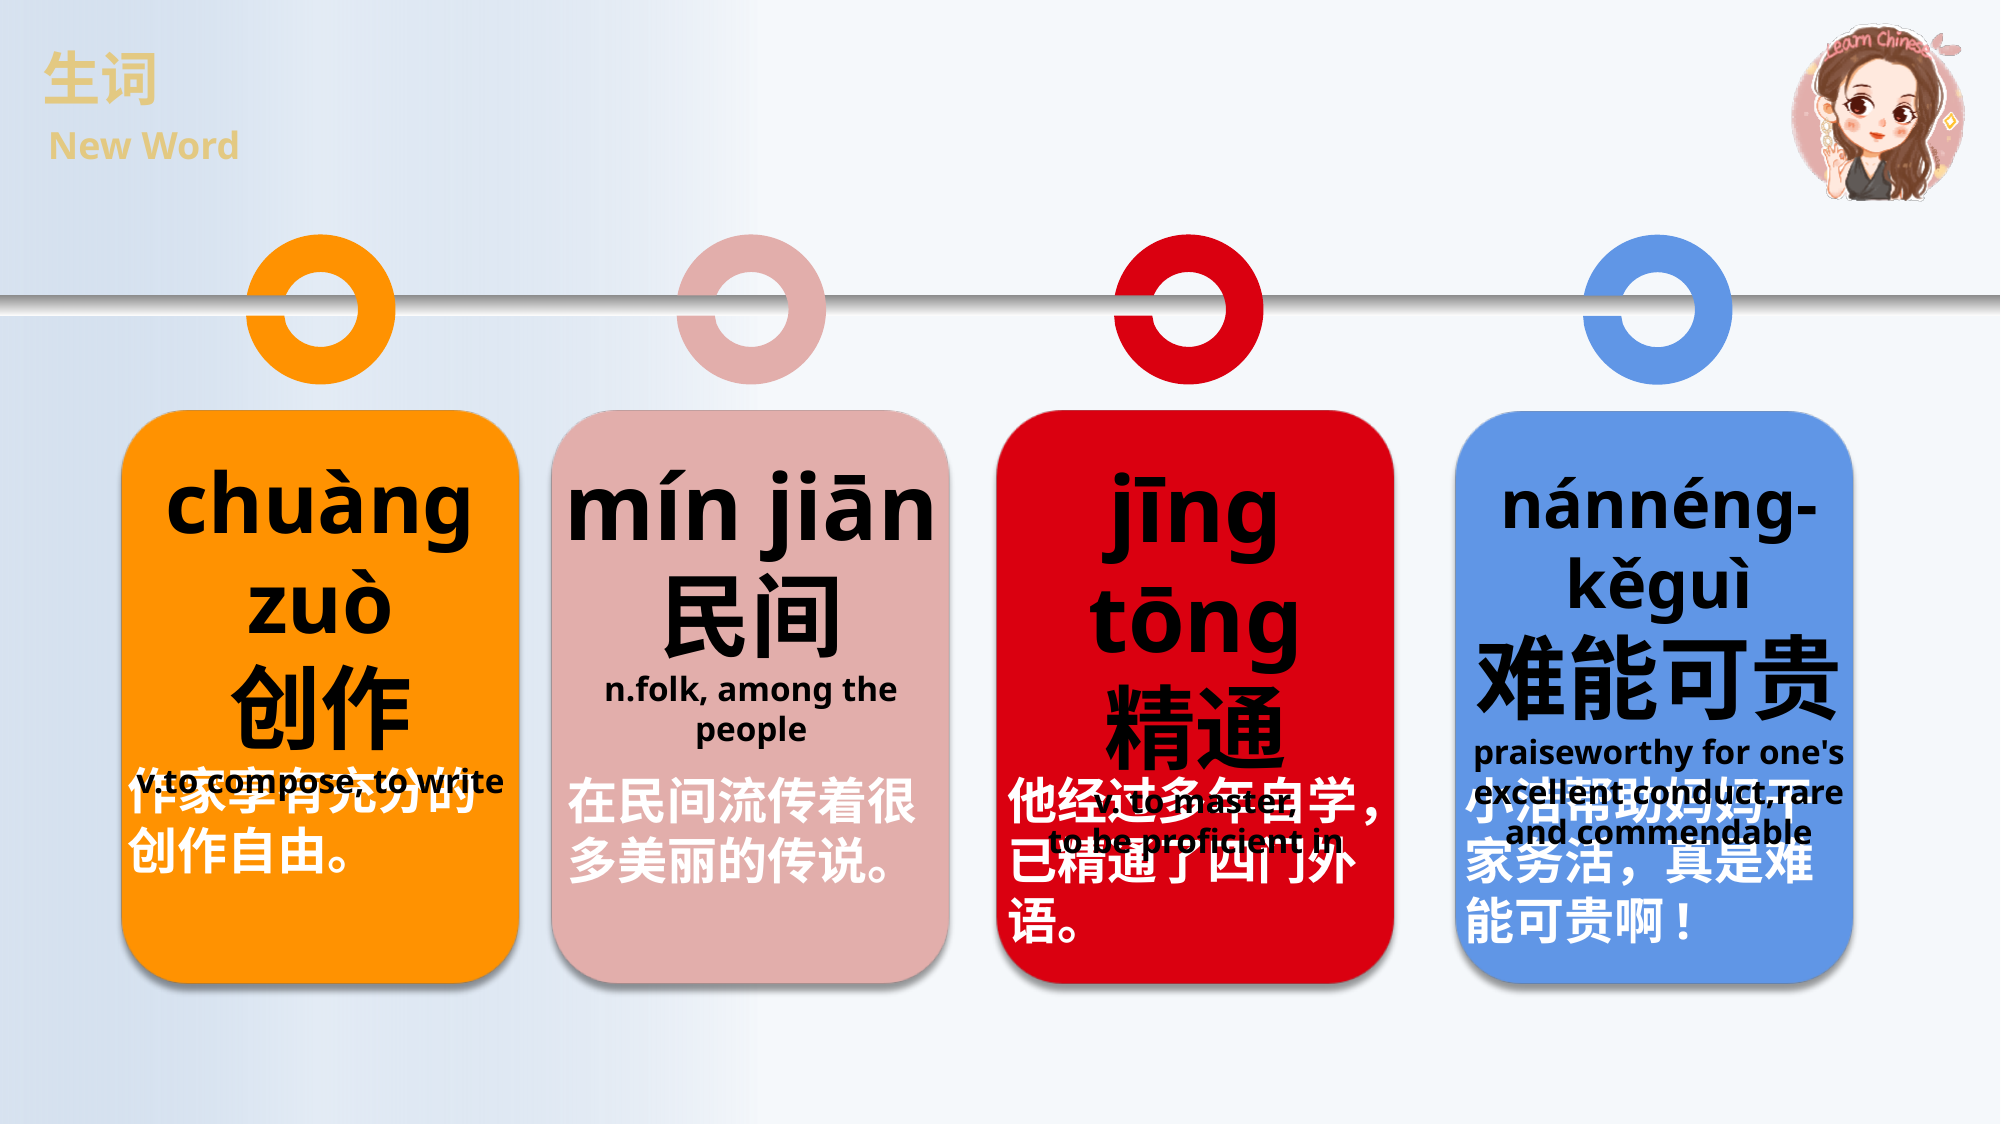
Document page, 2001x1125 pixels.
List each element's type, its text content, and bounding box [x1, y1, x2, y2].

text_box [113, 234, 529, 1001]
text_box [543, 234, 959, 1001]
text_box [0, 294, 113, 317]
text_box New Word [33, 115, 256, 175]
text_box 生词 [27, 35, 174, 120]
text_box [1863, 294, 2000, 317]
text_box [988, 234, 1404, 1001]
text_box 在民间流传着很多美丽的传说。 [959, 762, 969, 897]
text_box [529, 294, 543, 317]
picture [0, 0, 2001, 1125]
text_box 他经过多年自学，已精通了四门外语。 [1404, 762, 1409, 957]
text_box nánnéng-kěguì 难能可贵 praiseworthy for one's excellent conduct,rare and commendable [1863, 454, 1867, 859]
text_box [1447, 234, 1863, 1001]
text_box [959, 294, 988, 317]
text_box [1404, 294, 1447, 317]
